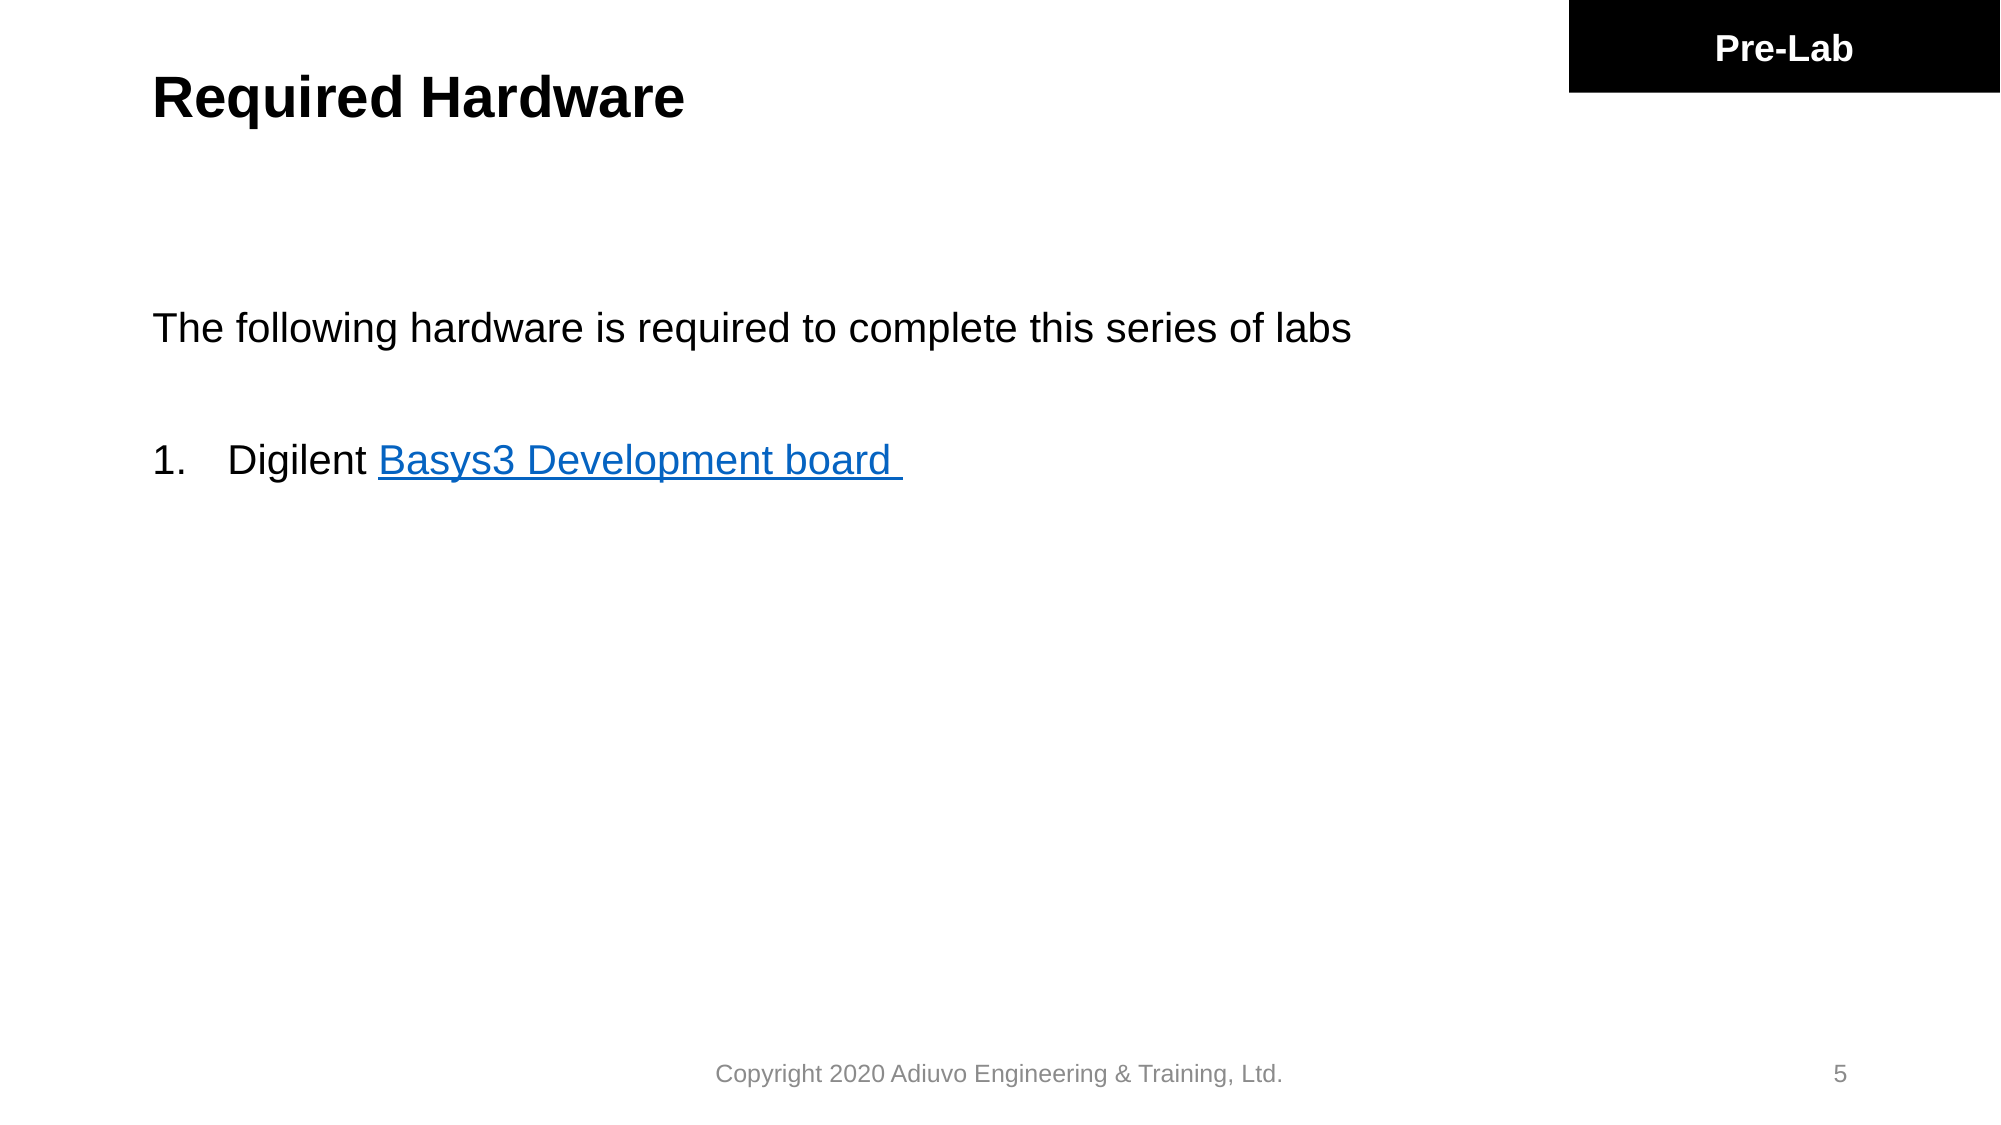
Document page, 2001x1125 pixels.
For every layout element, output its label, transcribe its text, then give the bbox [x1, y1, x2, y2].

title Required Hardware [137, 59, 1863, 153]
text_box Pre-Lab [1568, 0, 2000, 94]
list The following hardware is required to complete this series of labs Digilent Basys3 Development board [137, 299, 1863, 1014]
slide_number 5 [1412, 1042, 1863, 1103]
footer Copyright 2020 Adiuvo Engineering & Training, Ltd. [662, 1042, 1338, 1103]
